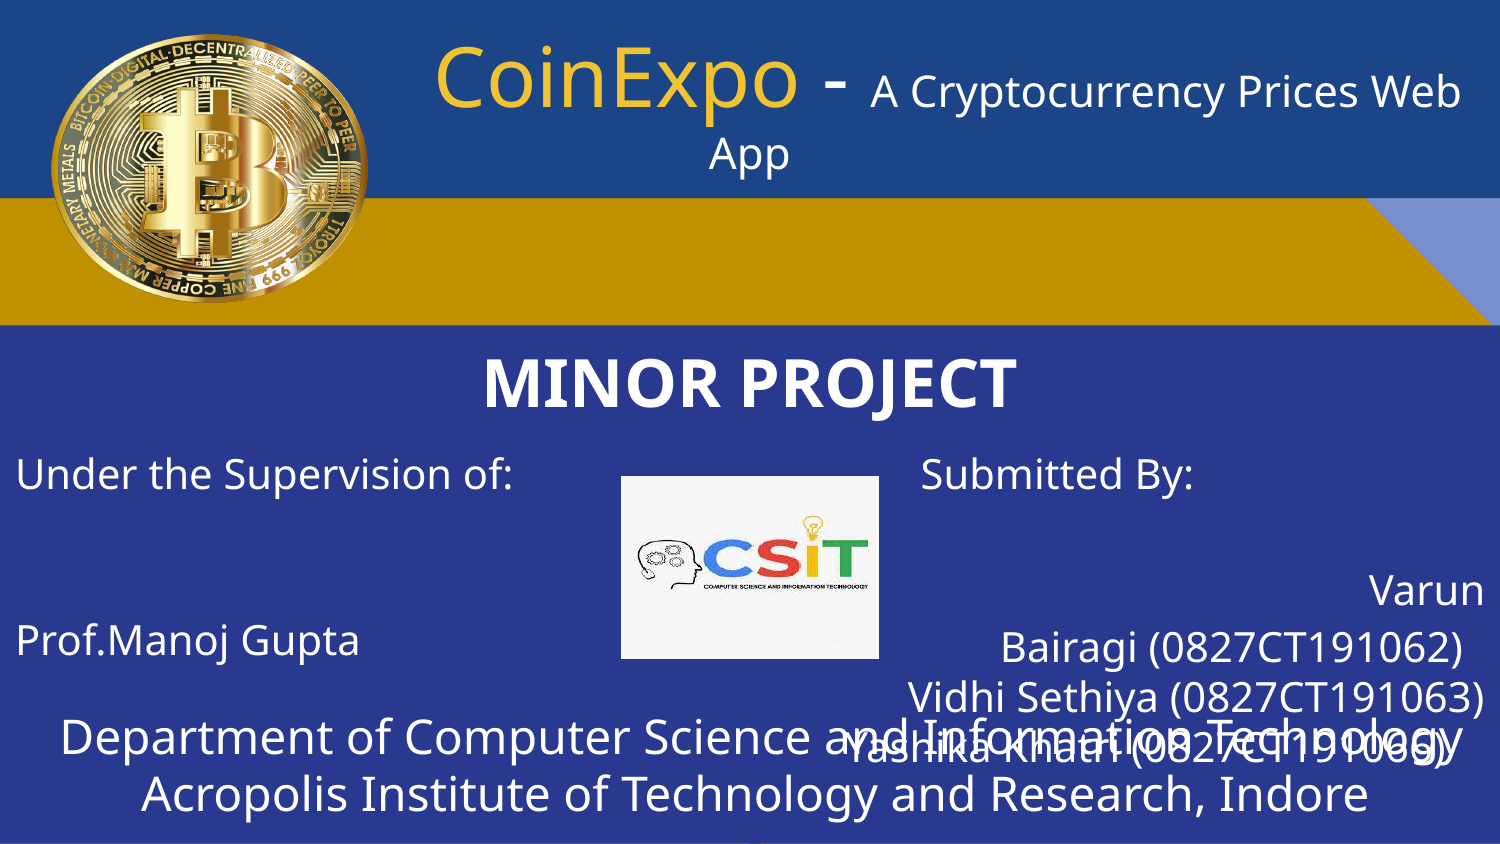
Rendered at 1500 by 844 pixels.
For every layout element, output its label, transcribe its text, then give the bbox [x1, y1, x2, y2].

title CoinExpo - A Cryptocurrency Prices Web App [0, 0, 1500, 199]
picture [50, 34, 368, 304]
text_box Under the Supervision of: Prof.Manoj Gupta [0, 422, 749, 691]
text_box Department of Computer Science and Information Technology Acropolis Institute of Technology and Research, Indore [0, 691, 1500, 844]
picture [620, 476, 879, 659]
text_box Submitted By: Varun Bairagi (0827CT191062) Vidhi Sethiya (0827CT191063) Yashika Khatri (0827CT191066) [749, 422, 1500, 691]
text_box MINOR PROJECT [0, 325, 1500, 422]
